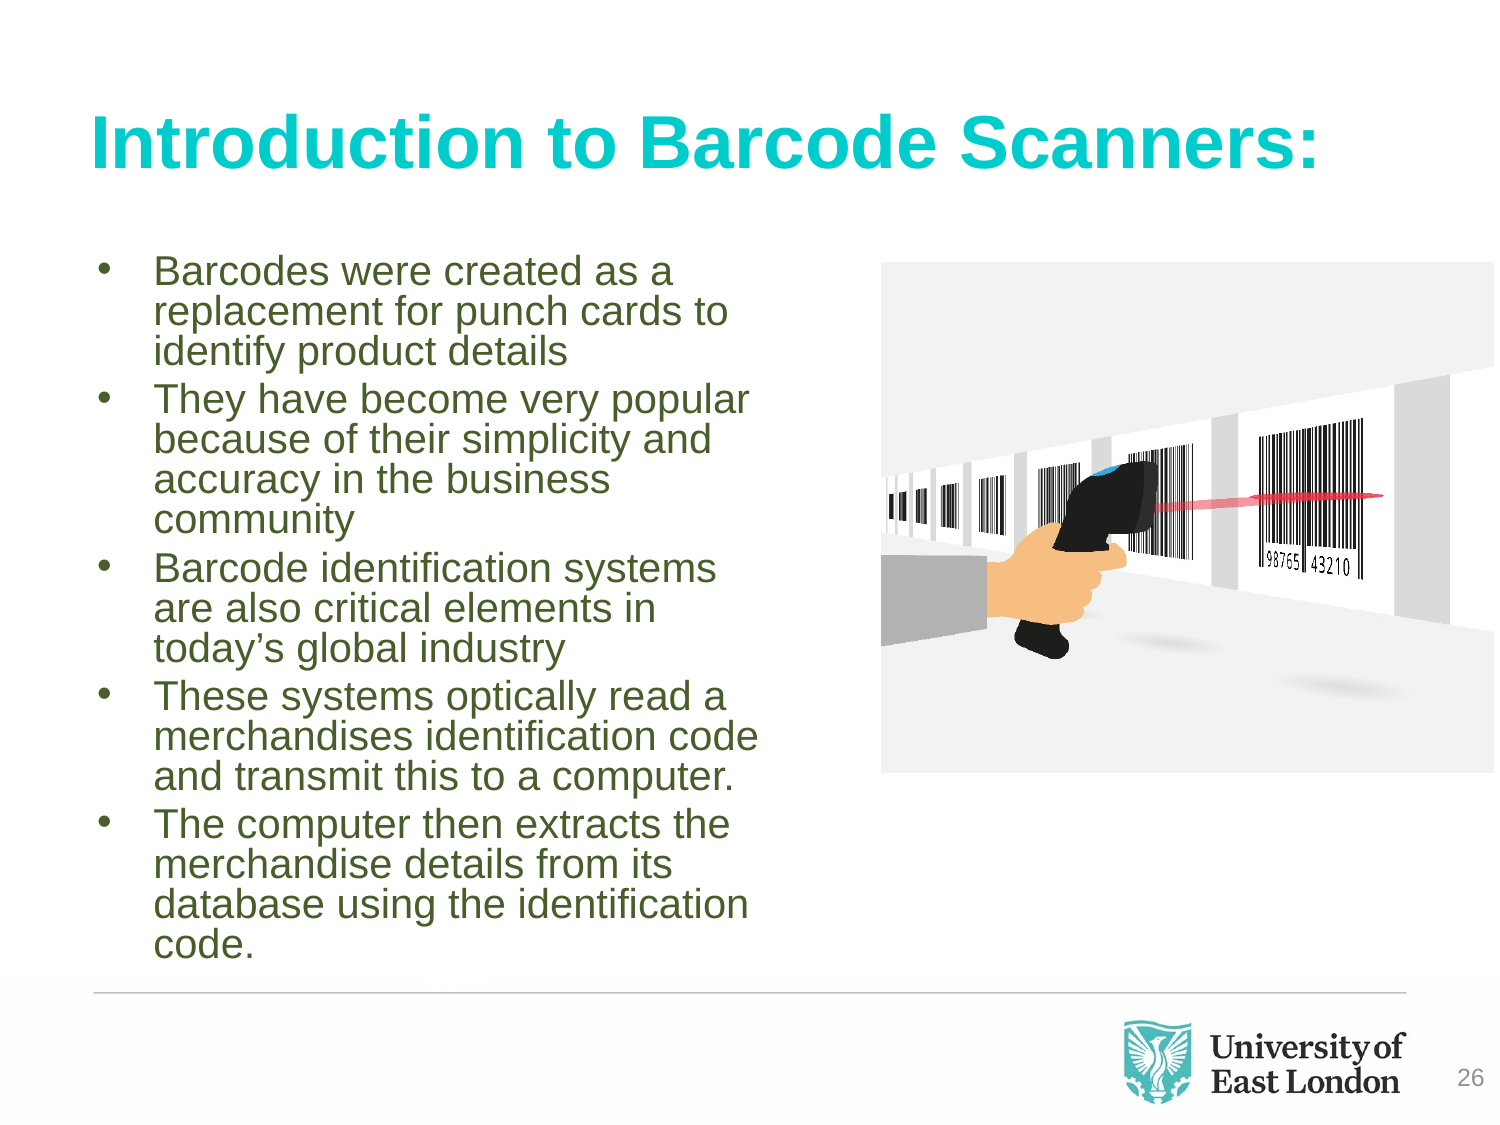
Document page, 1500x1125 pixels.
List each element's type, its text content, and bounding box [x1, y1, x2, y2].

slide_number 26 [1149, 1024, 1500, 1100]
title Introduction to Barcode Scanners: [75, 45, 1425, 233]
list Barcodes were created as a replacement for punch cards to identify product details They have become very popular because of their simplicity and accuracy in the business community Barcode identification systems are also critical elements in today’s global industry These systems optically read a merchandises identification code and transmit this to a computer. The computer then extracts the merchandise details from its database using the identification code. [82, 246, 800, 989]
picture [0, 980, 1500, 1125]
picture [881, 262, 1494, 774]
